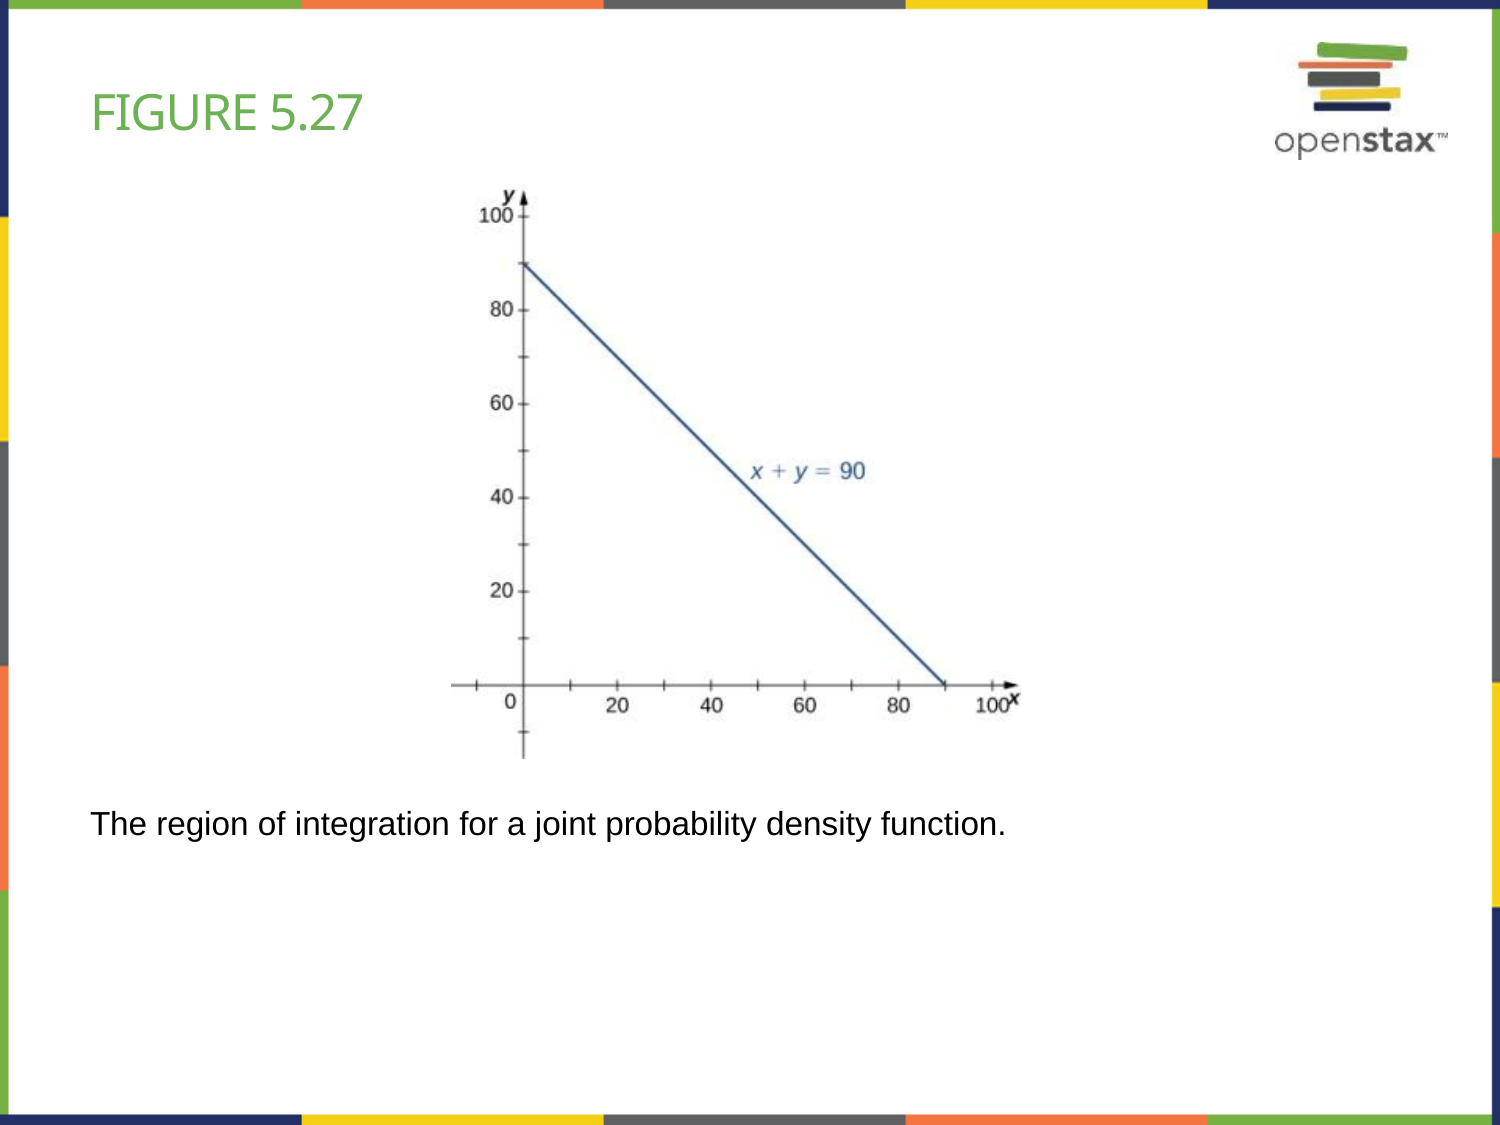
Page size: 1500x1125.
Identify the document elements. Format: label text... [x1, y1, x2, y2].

picture [0, 0, 1500, 1125]
title Figure 5.27 [75, 39, 1275, 148]
list The region of integration for a joint probability density function. [75, 794, 1398, 986]
